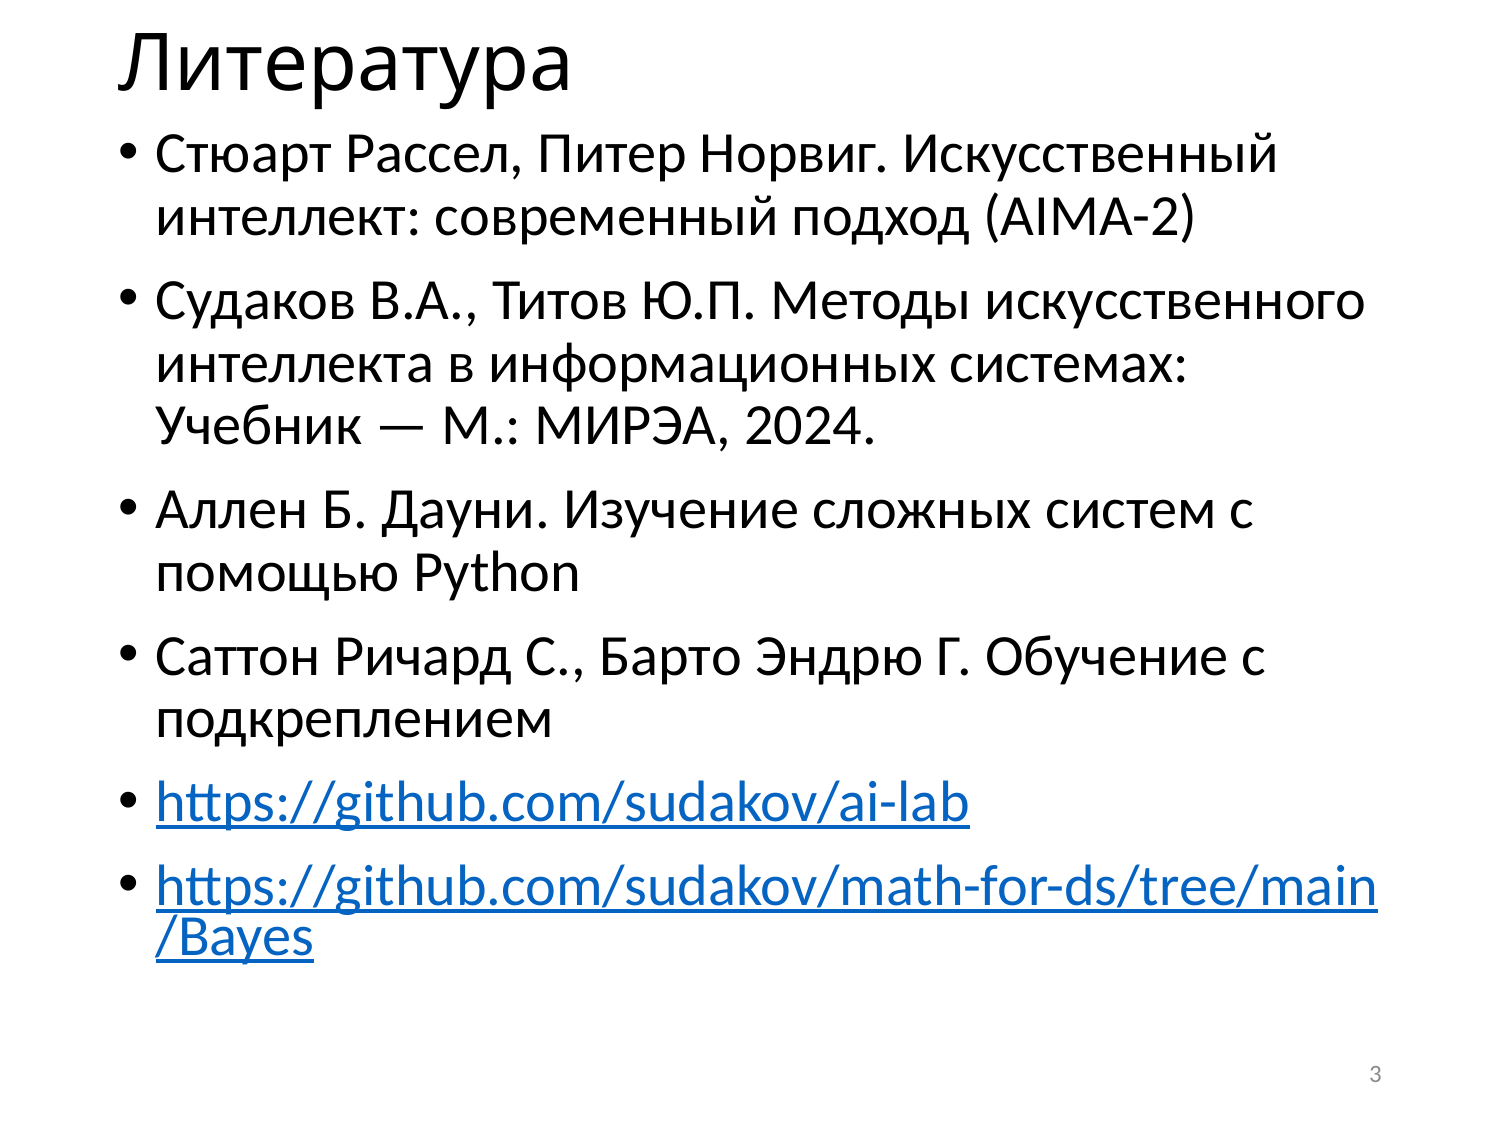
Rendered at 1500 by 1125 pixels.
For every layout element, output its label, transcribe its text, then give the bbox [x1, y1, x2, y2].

slide_number 3 [1059, 1042, 1397, 1103]
list Стюарт Рассел, Питер Норвиг. Искусственный интеллект: современный подход (AIMA-2) Судаков В.А., Титов Ю.П. Методы искусственного интеллекта в информационных системах: Учебник — М.: МИРЭА, 2024. Аллен Б. Дауни. Изучение сложных систем с помощью Python Саттон Ричард С., Барто Эндрю Г. Обучение с подкреплением https://github.com/sudakov/ai-lab https://github.com/sudakov/math-for-ds/tree/main/Bayes [103, 114, 1397, 1103]
title Литература [103, 13, 1397, 114]
